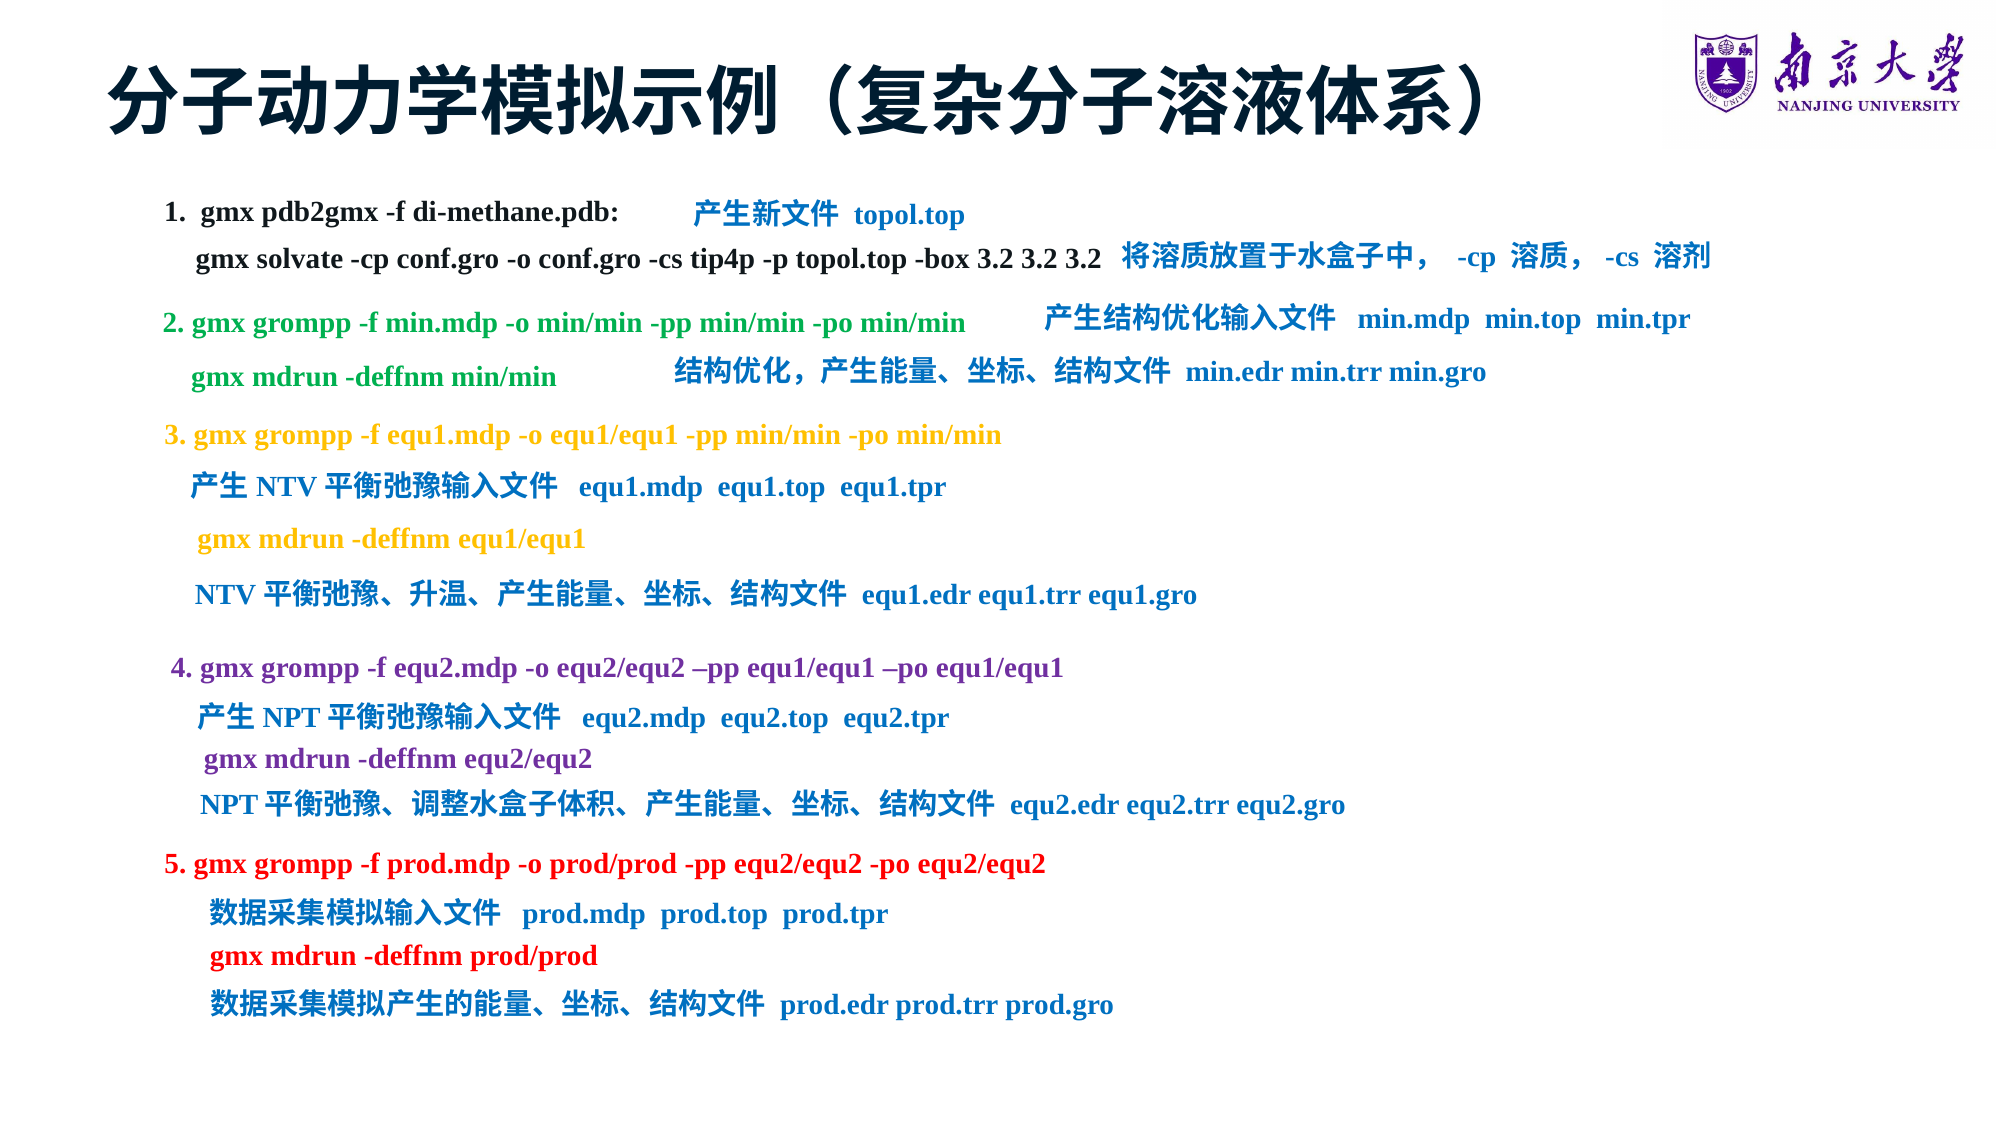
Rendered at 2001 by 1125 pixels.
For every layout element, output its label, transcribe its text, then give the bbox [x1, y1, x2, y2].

text_box 数据采集模拟输入文件 prod.mdp prod.top prod.tpr [194, 887, 904, 937]
text_box 分子动力学模拟示例（复杂分子溶液体系） [90, 45, 1547, 184]
text_box 产生新文件 topol.top [678, 188, 1140, 238]
text_box gmx mdrun -deffnm equ1/equ1 [182, 511, 933, 562]
text_box 数据采集模拟产生的能量、坐标、结构文件 prod.edr prod.trr prod.gro [195, 978, 1130, 1029]
text_box 产生结构优化输入文件 min.mdp min.top min.tpr [1030, 292, 1706, 342]
text_box 1. gmx pdb2gmx -f di-methane.pdb: [149, 184, 1109, 235]
text_box 结构优化，产生能量、坐标、结构文件 min.edr min.trr min.gro [659, 344, 1502, 395]
text_box gmx mdrun -deffnm prod/prod [195, 928, 945, 979]
text_box gmx mdrun -deffnm equ2/equ2 [189, 732, 940, 782]
text_box gmx mdrun -deffnm min/min [176, 349, 927, 400]
text_box NTV平衡弛豫、升温、产生能量、坐标、结构文件 equ1.edr equ1.trr equ1.gro [180, 567, 1213, 618]
text_box 3. gmx grompp -f equ1.mdp -o equ1/equ1 -pp min/min -po min/min [149, 408, 1403, 459]
text_box 5. gmx grompp -f prod.mdp -o prod/prod -pp equ2/equ2 -po equ2/equ2 [149, 837, 1403, 887]
text_box 将溶质放置于水盒子中， -cp 溶质，-cs 溶剂 [1107, 229, 1727, 280]
text_box 2. gmx grompp -f min.mdp -o min/min -pp min/min -po min/min [147, 296, 1401, 346]
text_box NPT平衡弛豫、调整水盒子体积、产生能量、坐标、结构文件 equ2.edr equ2.trr equ2.gro [185, 778, 1361, 828]
text_box 4. gmx grompp -f equ2.mdp -o equ2/equ2 –pp equ1/equ1 –po equ1/equ1 [156, 640, 1410, 691]
picture [1662, 0, 1996, 149]
text_box 产生NPT平衡弛豫输入文件 equ2.mdp equ2.top equ2.tpr [182, 691, 965, 741]
text_box gmx solvate -cp conf.gro -o conf.gro -cs tip4p -p topol.top -box 3.2 3.2 3.2 [180, 231, 1601, 282]
text_box 产生NTV平衡弛豫输入文件 equ1.mdp equ1.top equ1.tpr [175, 459, 962, 510]
